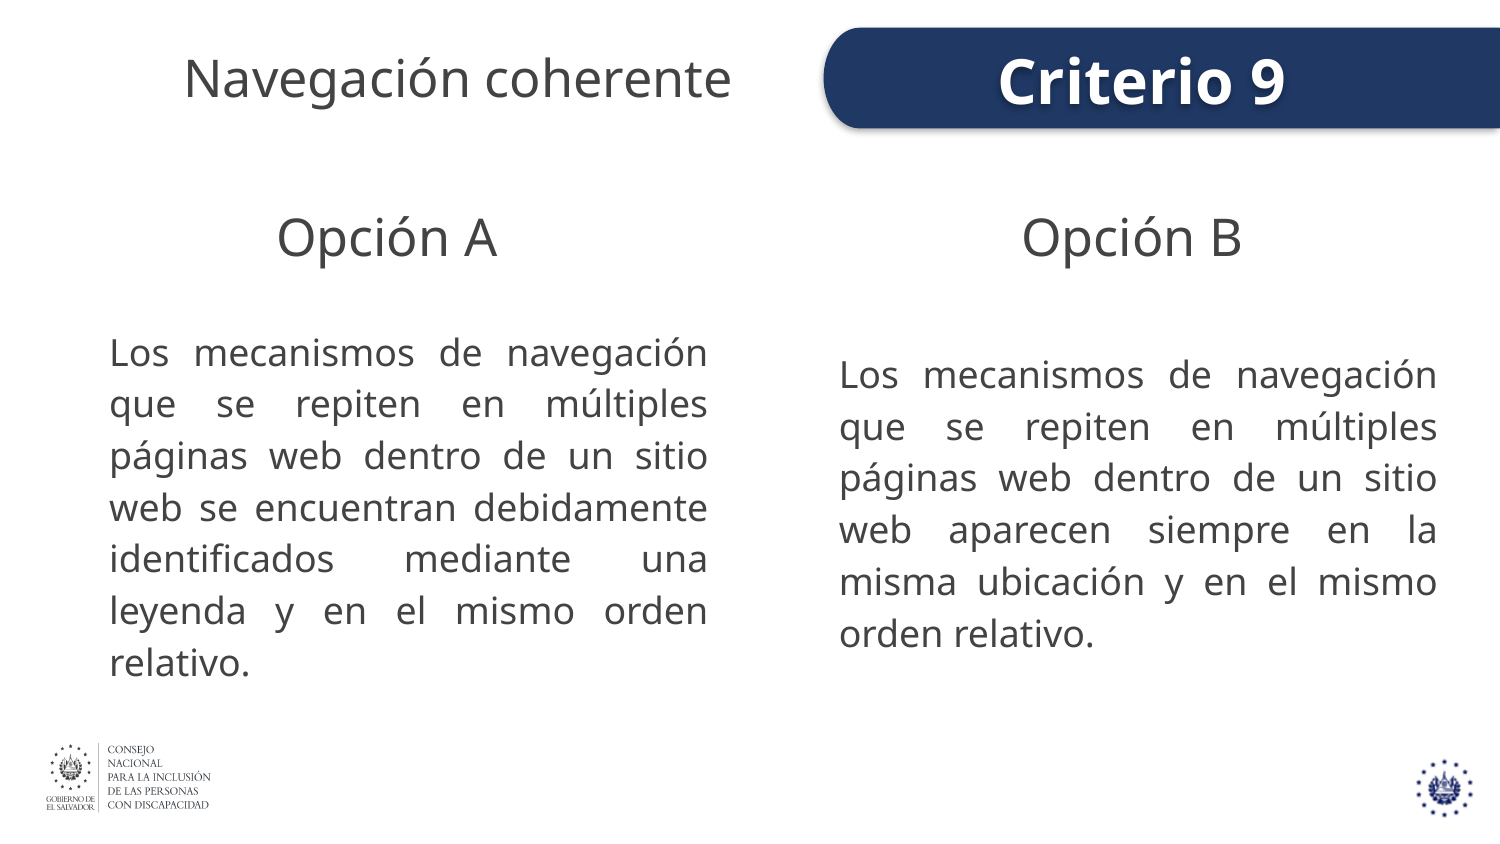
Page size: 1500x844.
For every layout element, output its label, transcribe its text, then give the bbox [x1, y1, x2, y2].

text_box Criterio 9 [819, 36, 1465, 123]
text_box Opción A [55, 181, 719, 282]
text_box Los mecanismos de navegación que se repiten en múltiples páginas web dentro de un sitio web se encuentran debidamente identificados mediante una leyenda y en el mismo orden relativo. [94, 269, 724, 736]
picture [37, 732, 216, 821]
text_box [841, 27, 1500, 129]
text_box Opción B [800, 181, 1464, 282]
list Los mecanismos de navegación que se repiten en múltiples páginas web dentro de un sitio web aparecen siempre en la misma ubicación y en el mismo orden relativo. [823, 282, 1454, 733]
title Navegación coherente [126, 35, 791, 124]
picture [1401, 755, 1500, 844]
